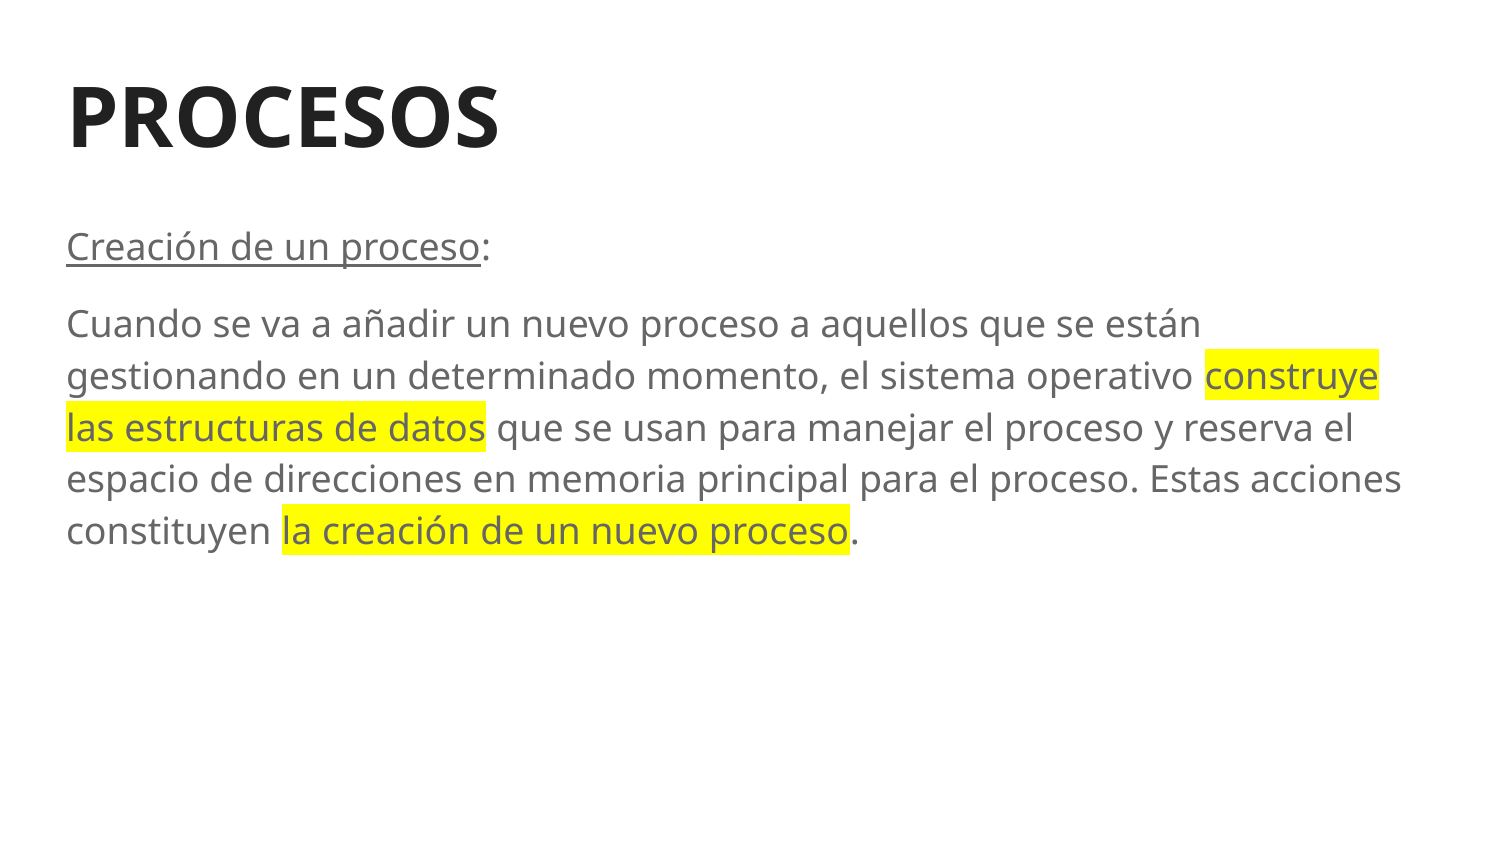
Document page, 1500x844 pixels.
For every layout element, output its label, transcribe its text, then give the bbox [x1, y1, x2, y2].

list Creación de un proceso: Cuando se va a añadir un nuevo proceso a aquellos que se están gestionando en un determinado momento, el sistema operativo construye las estructuras de datos que se usan para manejar el proceso y reserva el espacio de direcciones en memoria principal para el proceso. Estas acciones constituyen la creación de un nuevo proceso. [51, 201, 1449, 750]
title PROCESOS [51, 48, 1449, 180]
